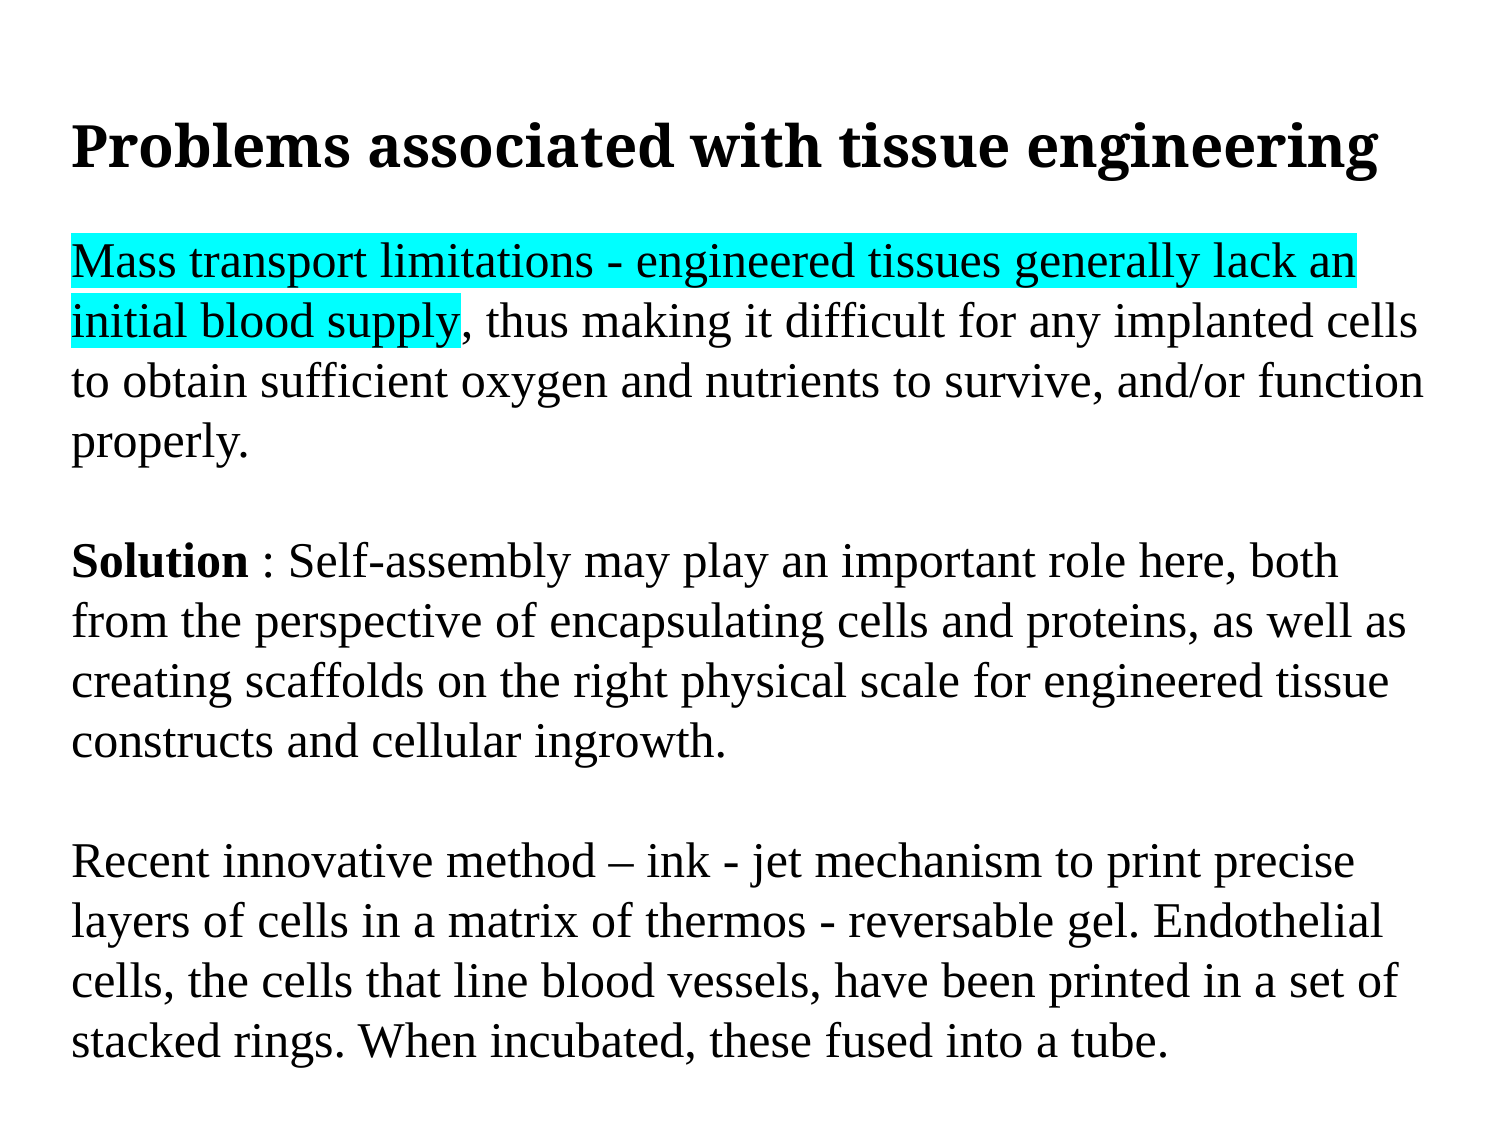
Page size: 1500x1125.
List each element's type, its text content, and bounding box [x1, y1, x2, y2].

text_box Problems associated with tissue engineering [56, 101, 1500, 187]
text_box Mass transport limitations - engineered tissues generally lack an initial blood supply, thus making it difficult for any implanted cells to obtain sufficient oxygen and nutrients to survive, and/or function properly. Solution : Self-assembly may play an important role here, both from the perspective of encapsulating cells and proteins, as well as creating scaffolds on the right physical scale for engineered tissue constructs and cellular ingrowth. Recent innovative method – ink - jet mechanism to print precise layers of cells in a matrix of thermos - reversable gel. Endothelial cells, the cells that line blood vessels, have been printed in a set of stacked rings. When incubated, these fused into a tube. [56, 219, 1444, 1075]
